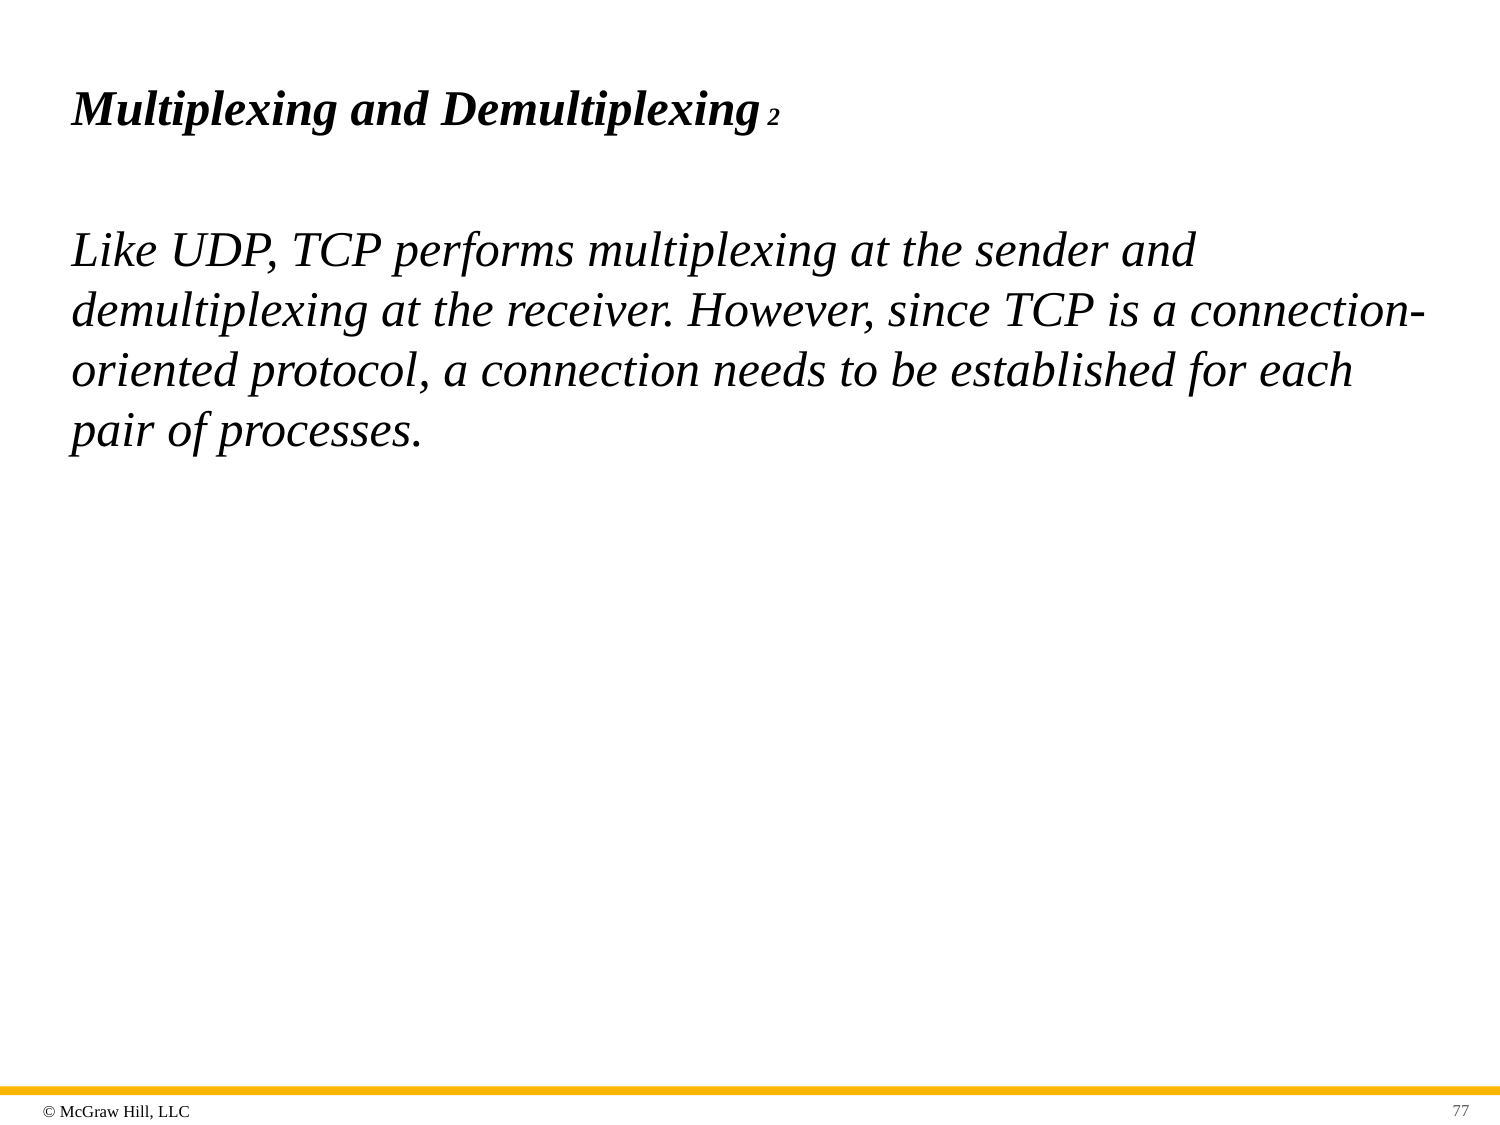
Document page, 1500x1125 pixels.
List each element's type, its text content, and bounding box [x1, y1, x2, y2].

slide_number 77 [1418, 1096, 1477, 1123]
list Like UDP, TCP performs multiplexing at the sender and demultiplexing at the receiver. However, since TCP is a connection-oriented protocol, a connection needs to be established for each pair of processes. [56, 209, 1444, 1026]
title Multiplexing and Demultiplexing 2 [56, 50, 1444, 162]
